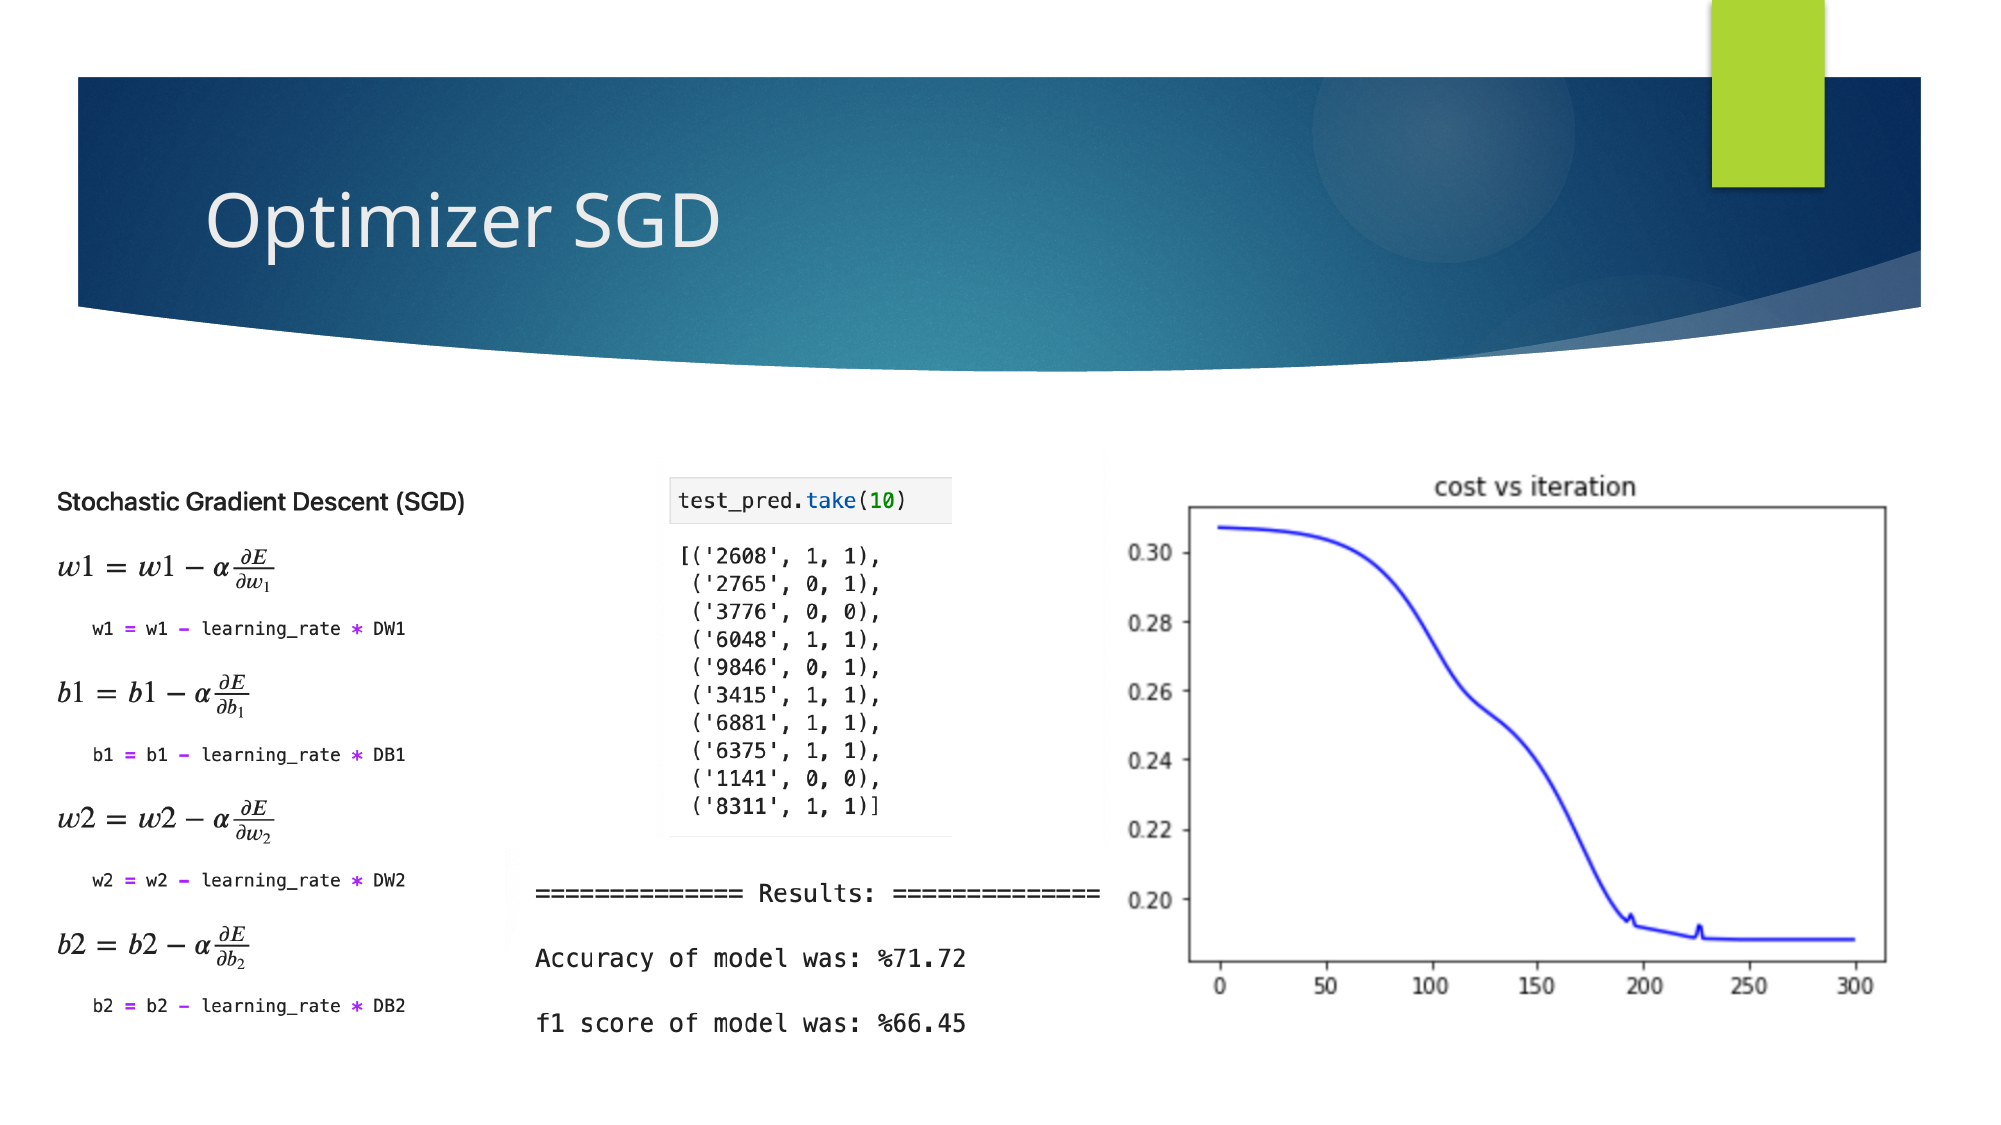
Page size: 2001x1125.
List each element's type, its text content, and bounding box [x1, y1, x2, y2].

title Optimizer SGD [189, 159, 1627, 276]
picture [28, 450, 1950, 1055]
picture [656, 461, 952, 838]
